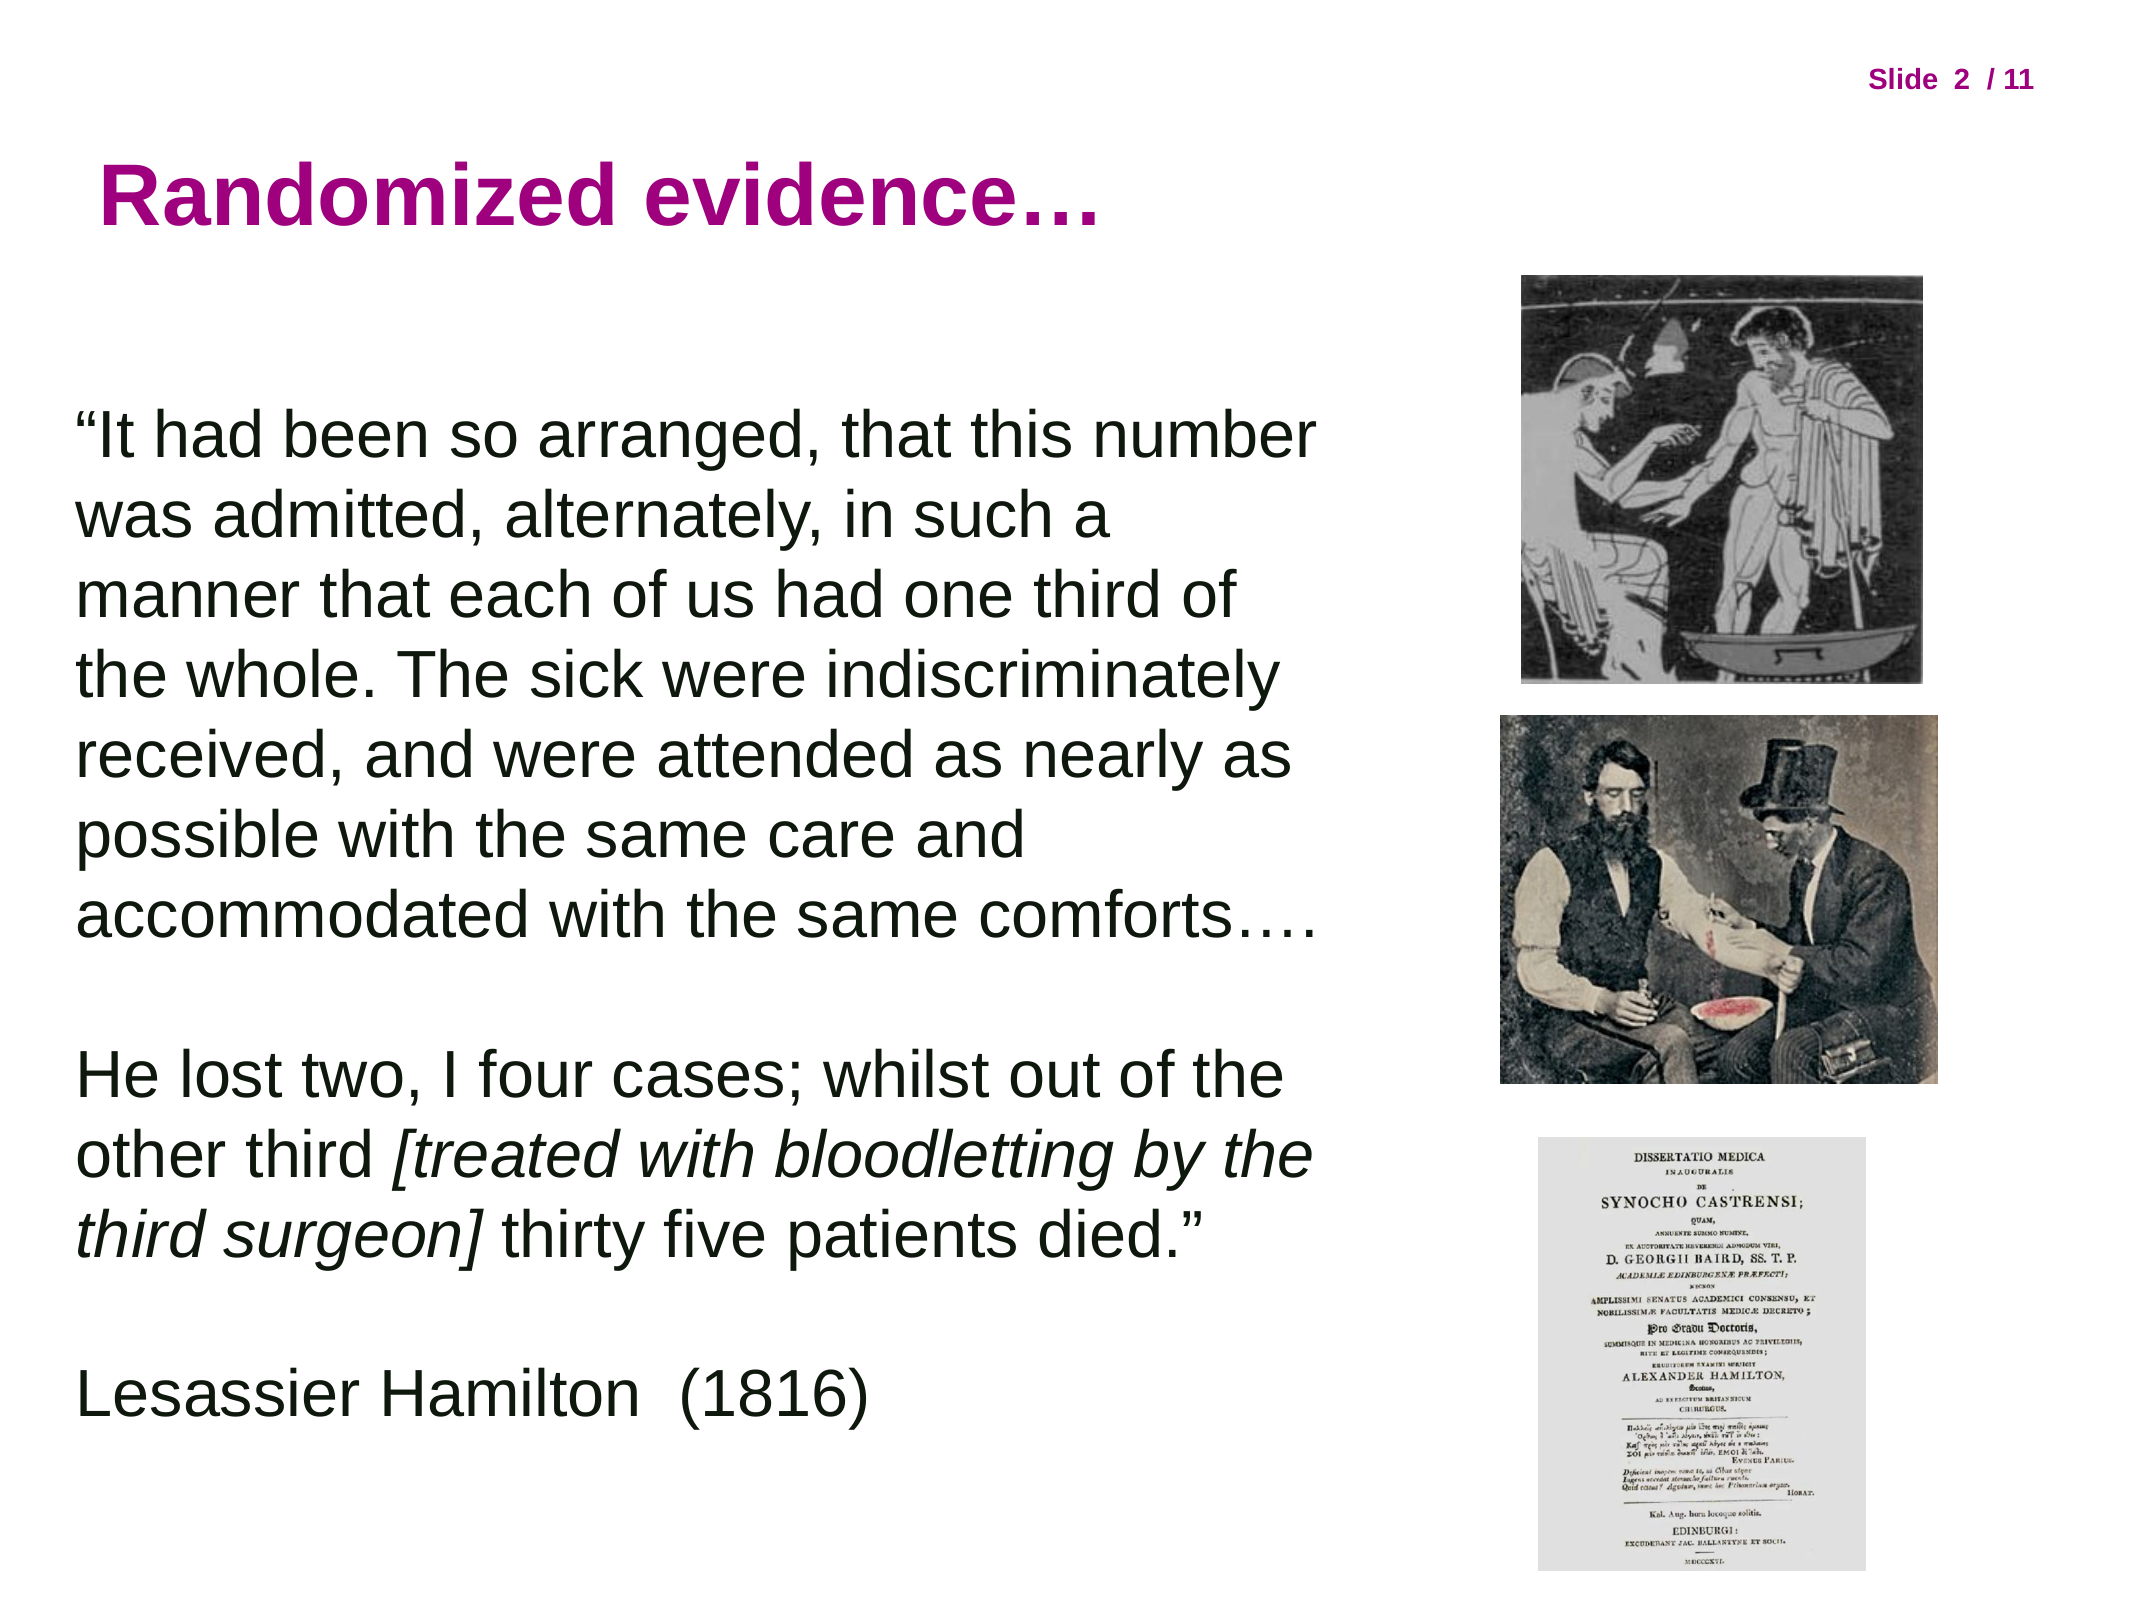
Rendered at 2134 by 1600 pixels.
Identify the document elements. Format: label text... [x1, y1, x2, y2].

text_box “It had been so arranged, that this number was admitted, alternately, in such a manner that each of us had one third of the whole. The sick were indiscriminately received, and were attended as nearly as possible with the same care and accommodated with the same comforts…. He lost two, I four cases; whilst out of the other third [treated with bloodletting by the third surgeon] thirty five patients died.” Lesassier Hamilton (1816) [60, 383, 1343, 1438]
title Randomized evidence… [98, 100, 1635, 244]
picture [1499, 715, 1938, 1084]
picture [1520, 275, 1923, 684]
slide_number 2 [1942, 54, 1982, 101]
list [1538, 1137, 1866, 1571]
